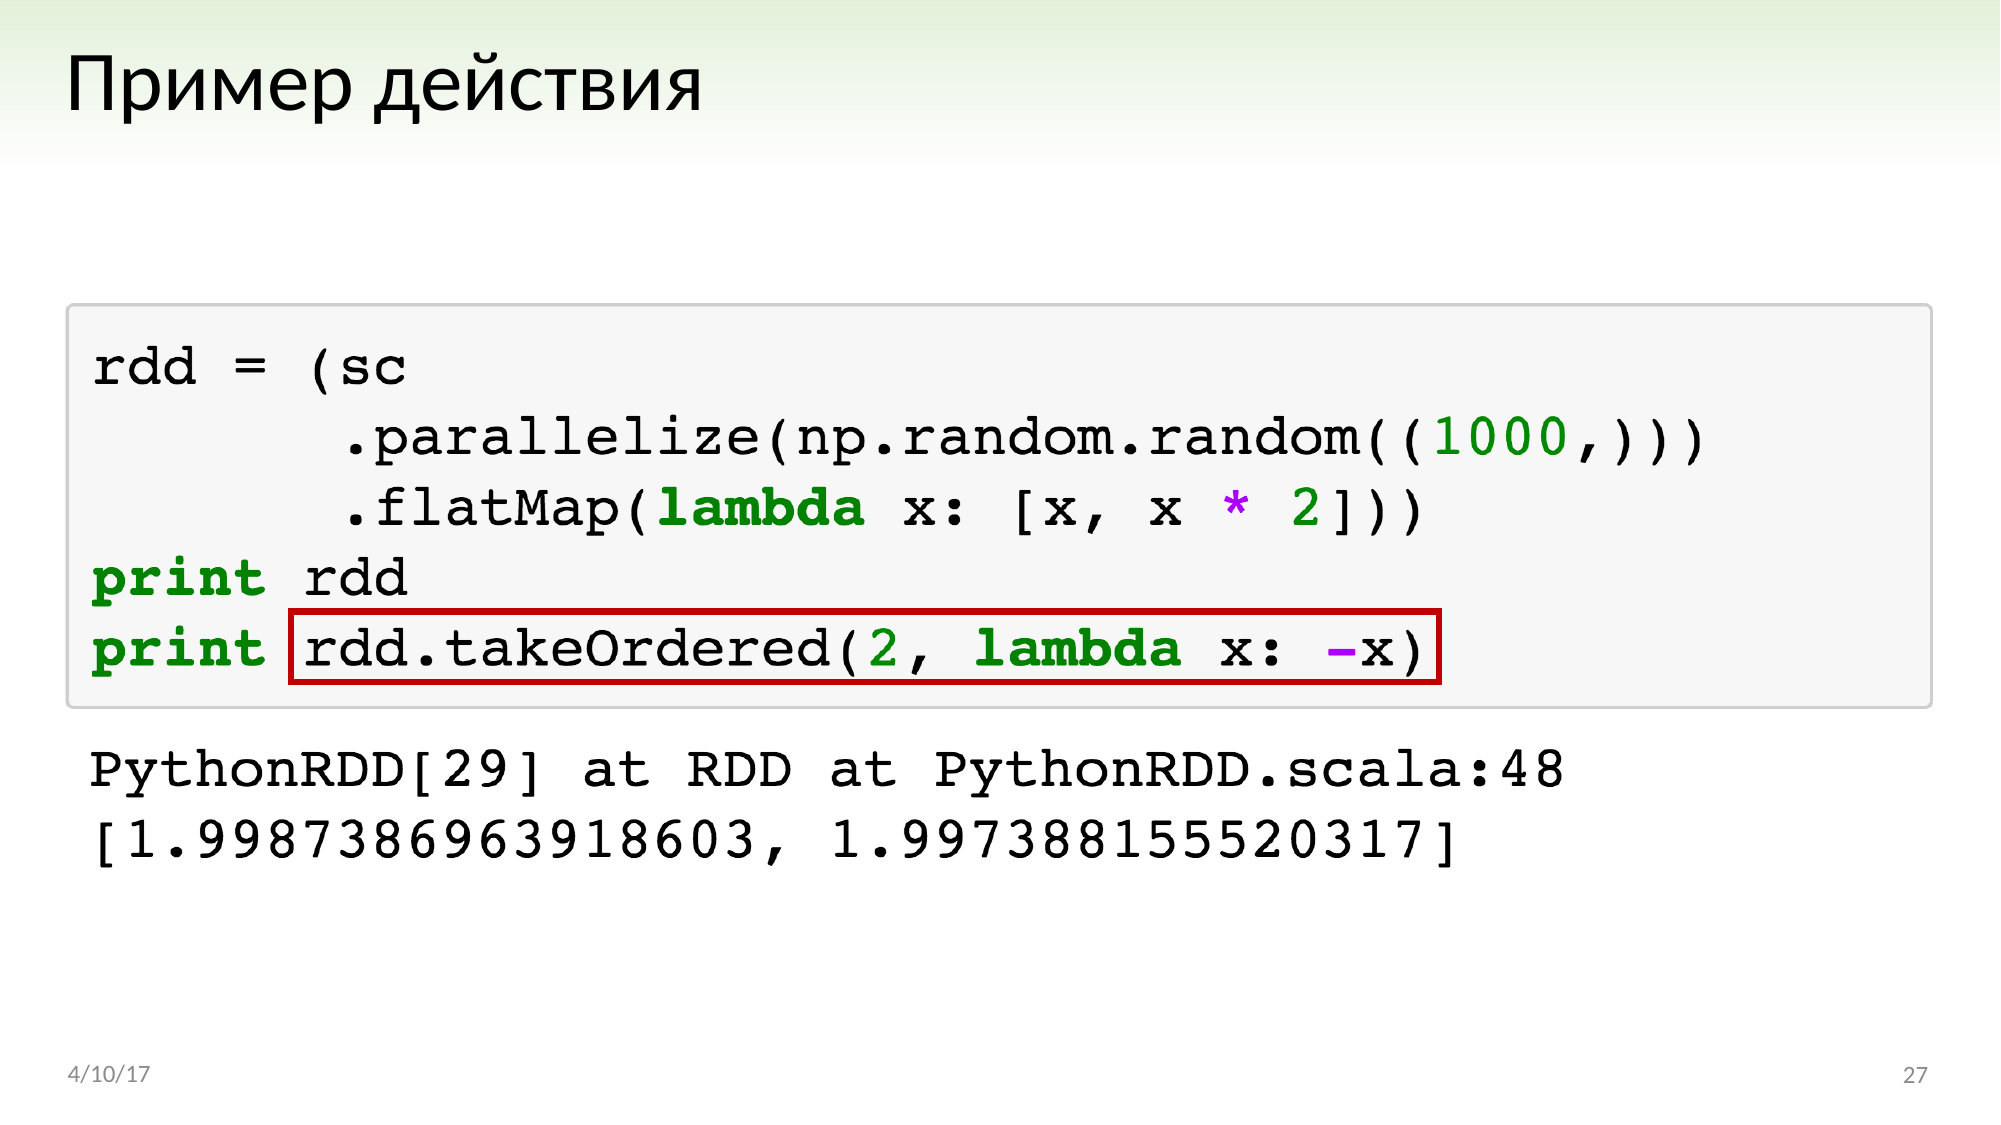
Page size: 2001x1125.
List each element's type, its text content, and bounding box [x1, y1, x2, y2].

title Пример действия [50, 28, 1943, 137]
slide_number 27 [1493, 1044, 1944, 1104]
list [50, 296, 1943, 890]
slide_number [52, 1042, 503, 1103]
